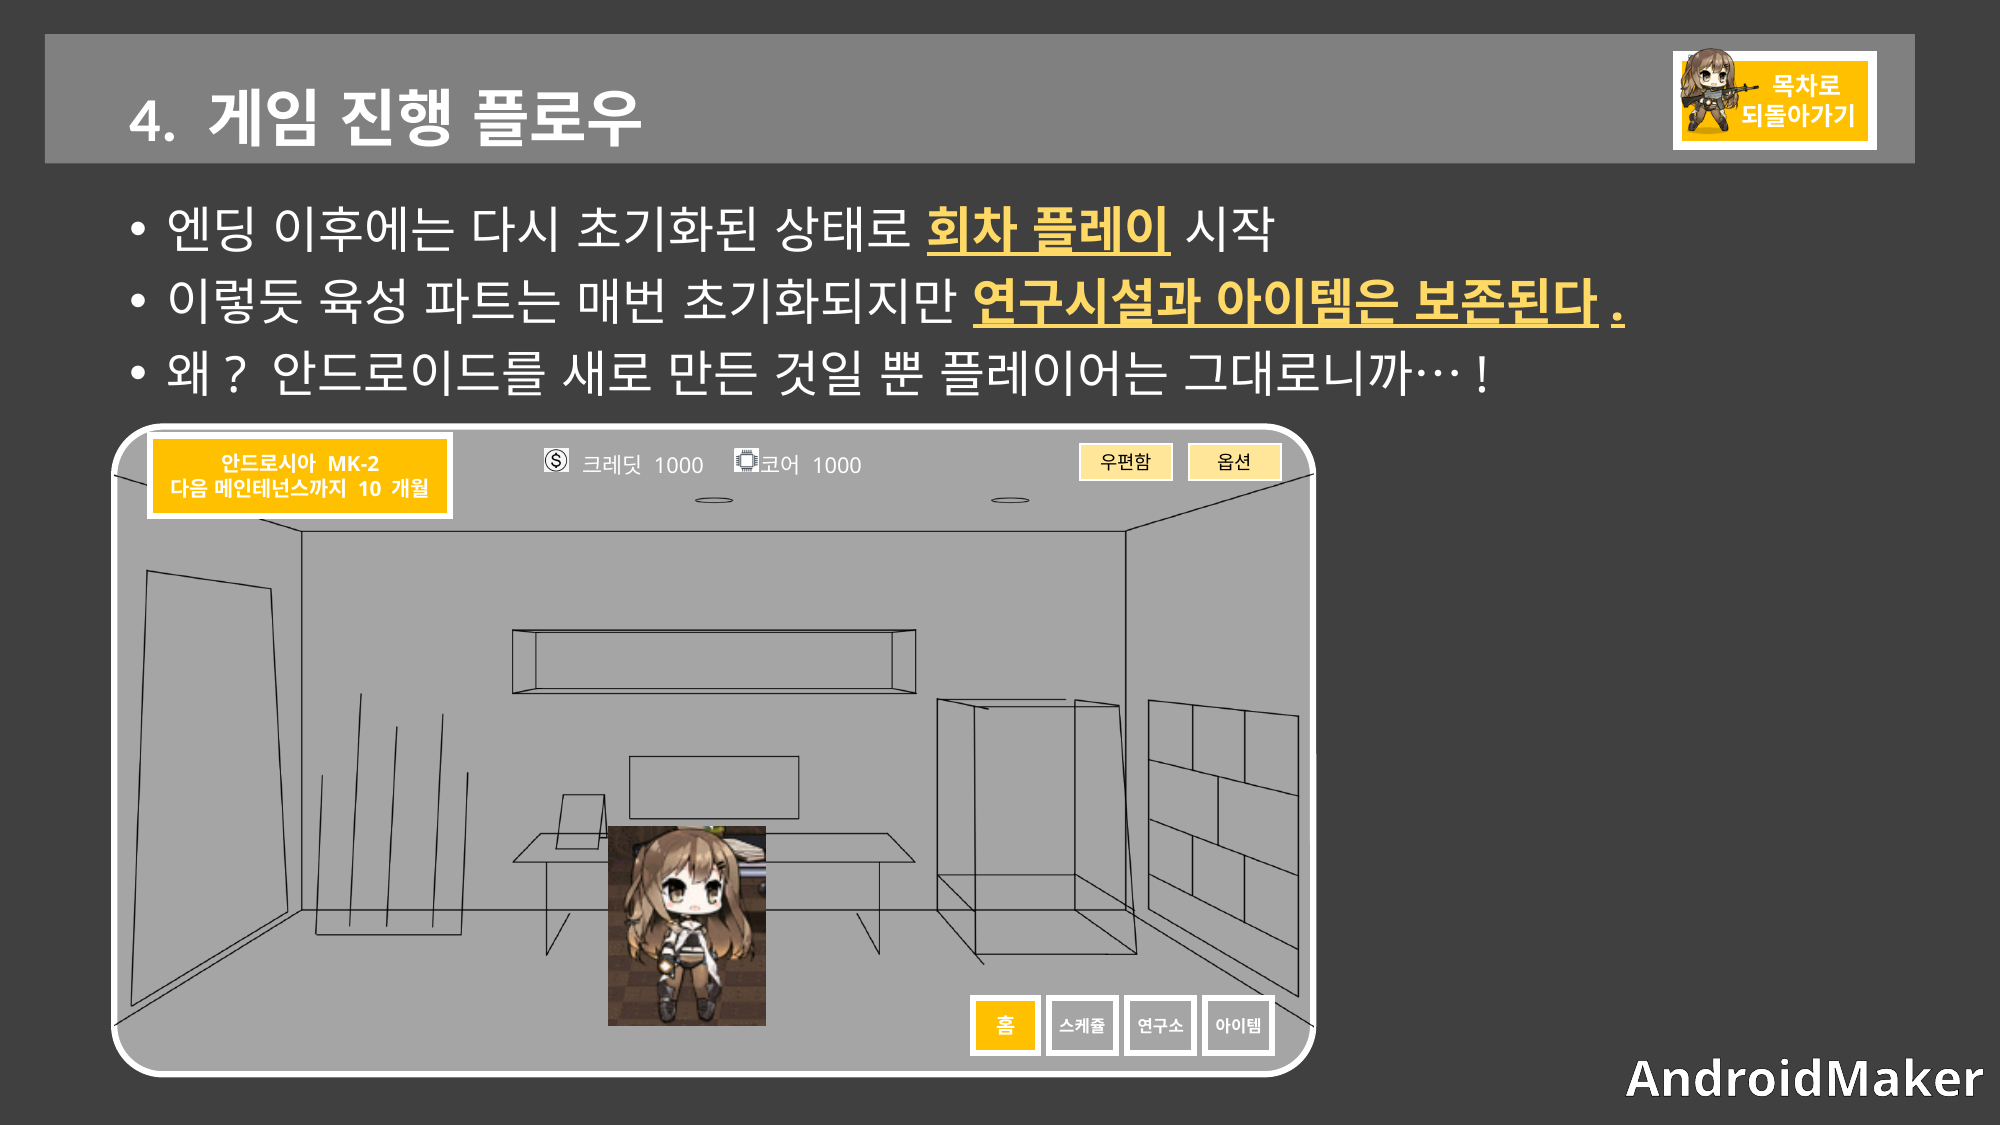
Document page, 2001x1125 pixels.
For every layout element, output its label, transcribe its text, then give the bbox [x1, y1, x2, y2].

text_box AndroidMaker [1610, 1068, 2000, 1093]
picture [544, 448, 570, 472]
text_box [114, 416, 1314, 1091]
text_box 4. 게임 진행 플로우 [114, 34, 755, 164]
text_box [44, 34, 114, 164]
text_box 엔딩 이후에는 다시 초기화된 상태로 회차 플레이 시작 이렇듯 육성 파트는 매번 초기화되지만 연구시설과 아이템은 보존된다. 왜? 안드로이드를 새로 만든 것일 뿐 플레이어는 그대로니까…! [114, 178, 1958, 944]
picture [733, 448, 759, 472]
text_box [1654, 34, 1873, 148]
text_box [755, 34, 1915, 164]
